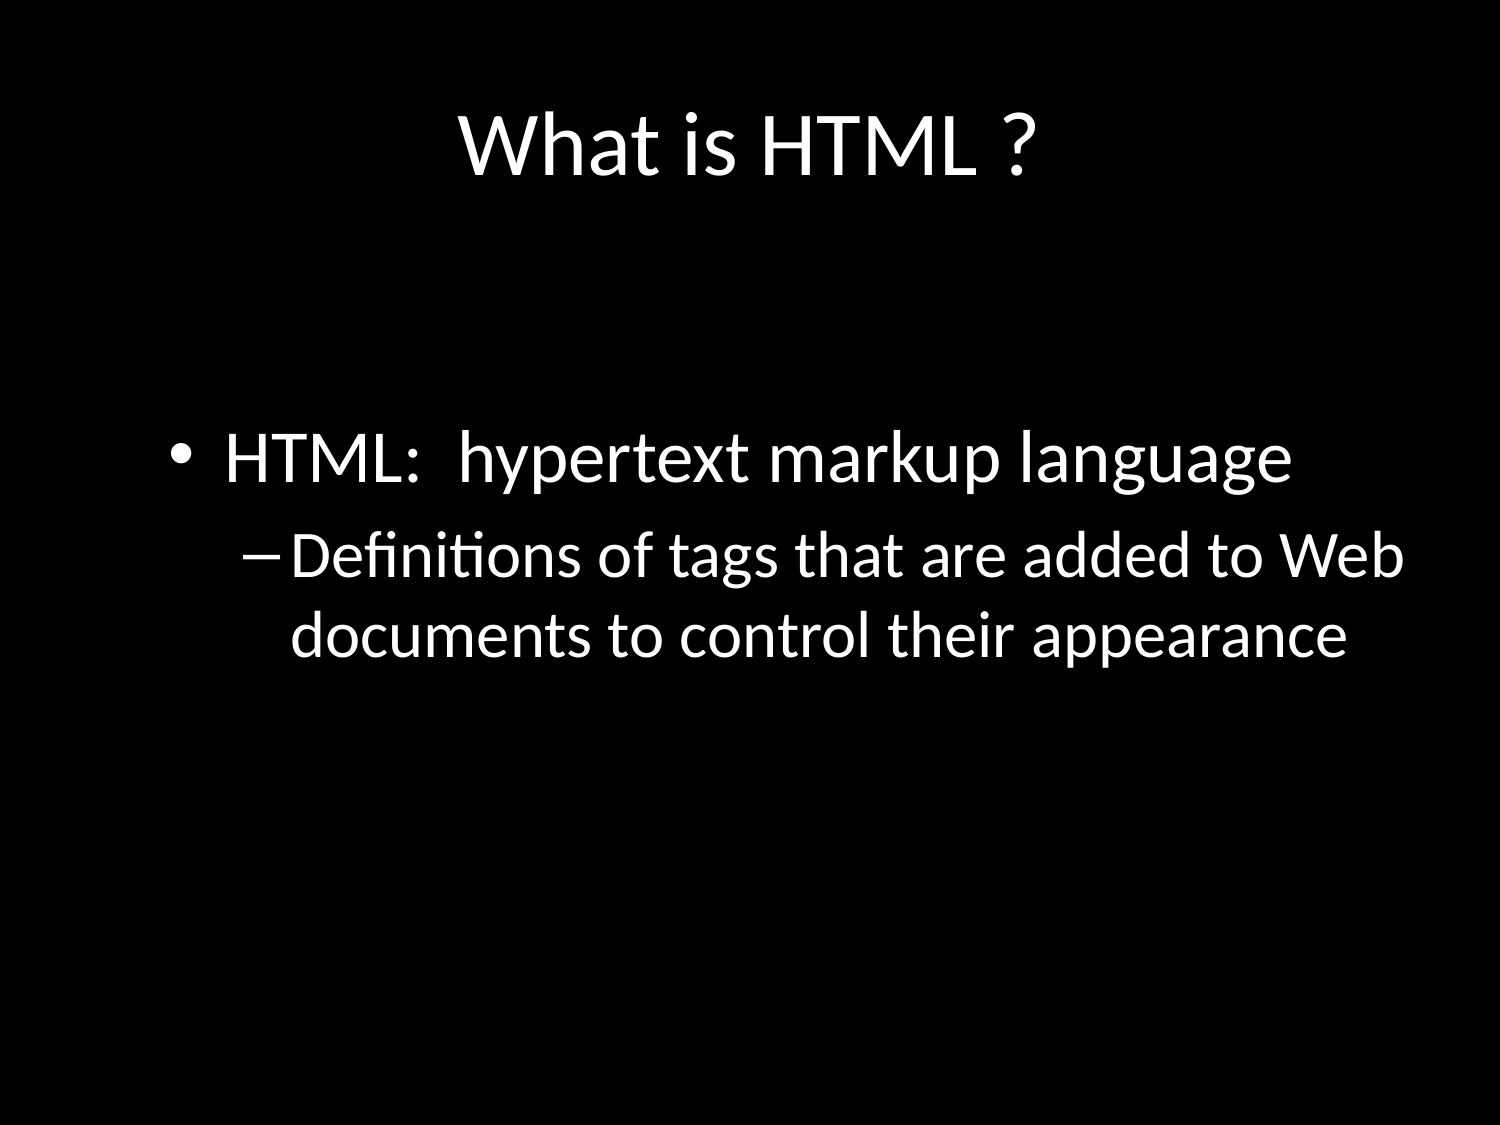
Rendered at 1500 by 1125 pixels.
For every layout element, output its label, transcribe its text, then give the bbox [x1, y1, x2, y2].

title What is HTML ? [75, 45, 1425, 233]
list HTML: hypertext markup language Definitions of tags that are added to Web documents to control their appearance [153, 399, 1500, 1125]
